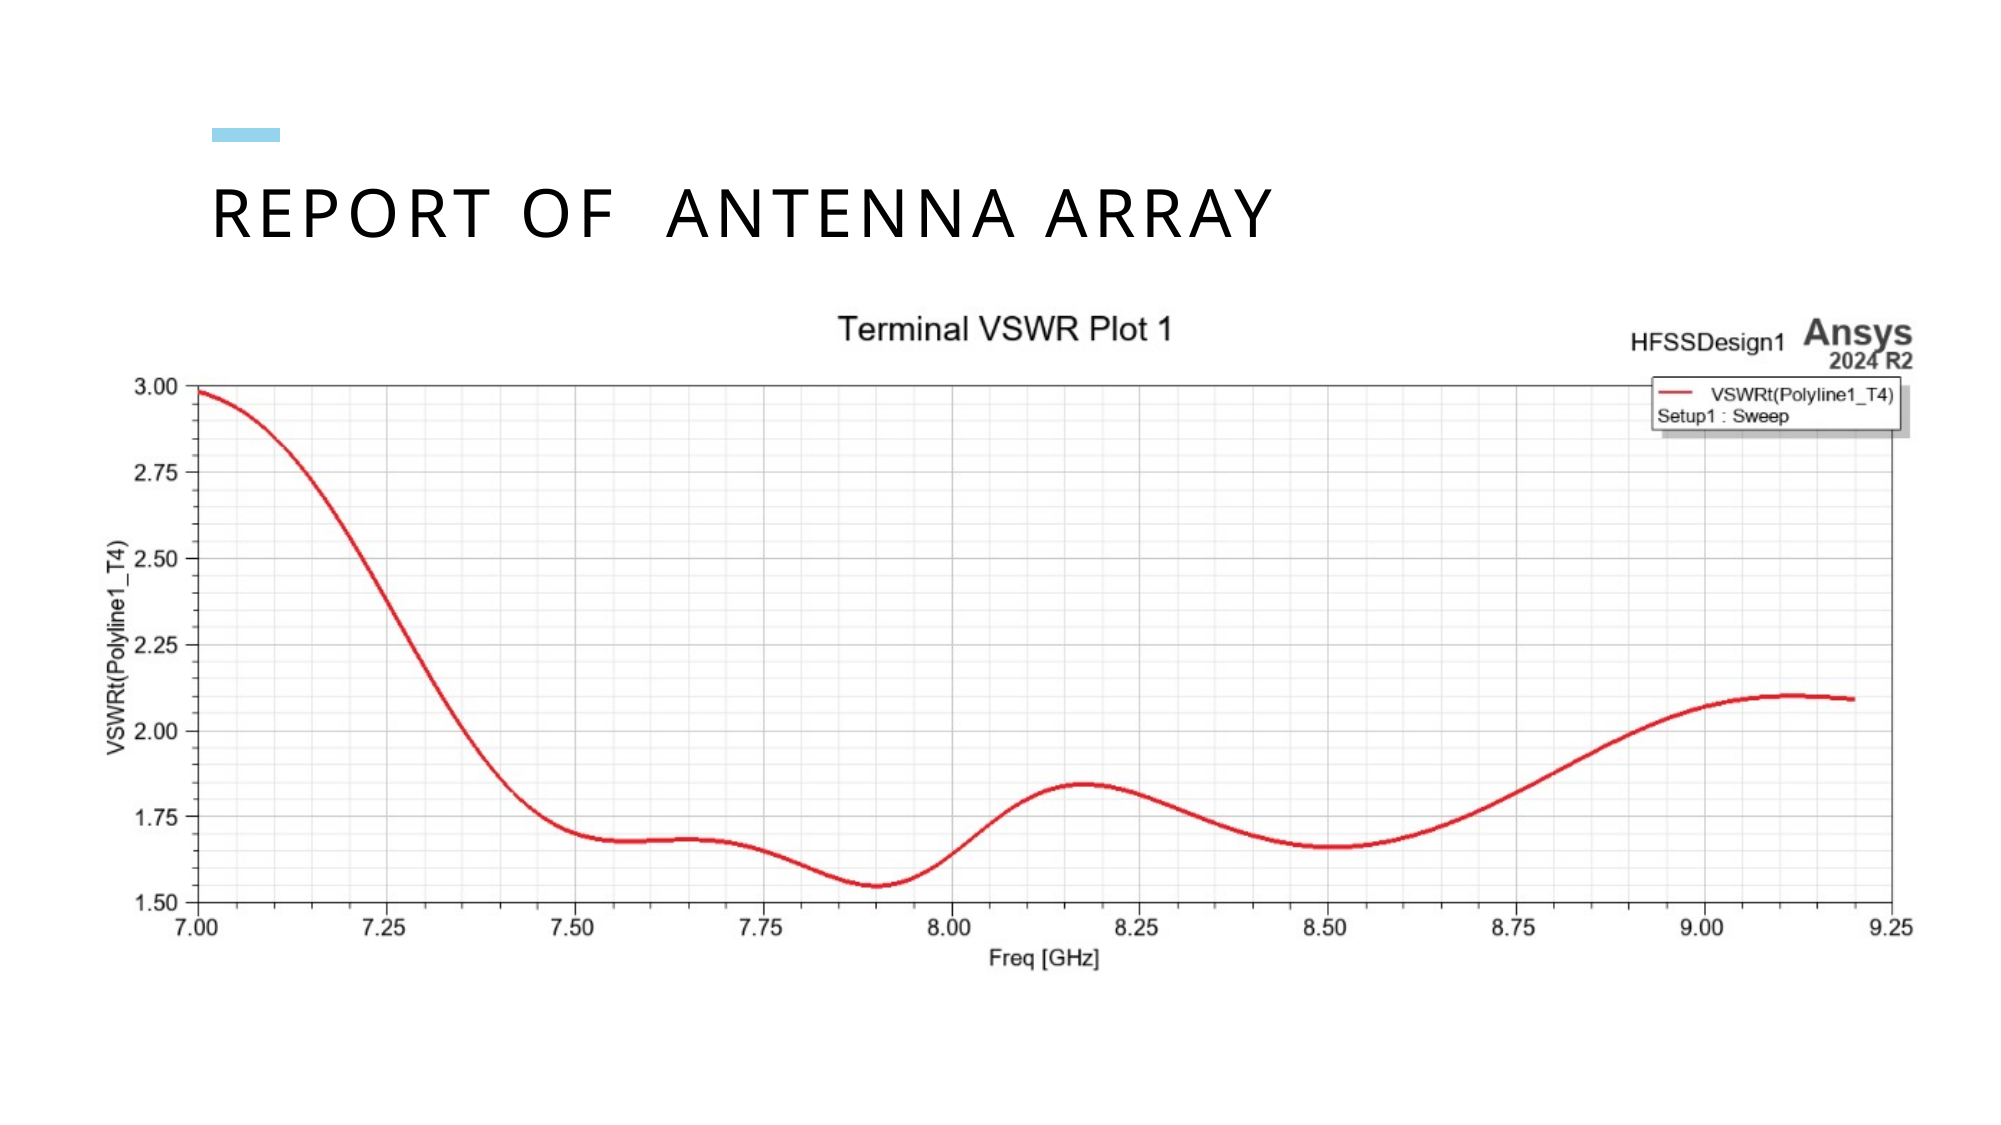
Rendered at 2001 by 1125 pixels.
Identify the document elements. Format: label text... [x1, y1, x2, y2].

title Report of antenna array [210, 179, 1821, 306]
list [87, 306, 1929, 977]
